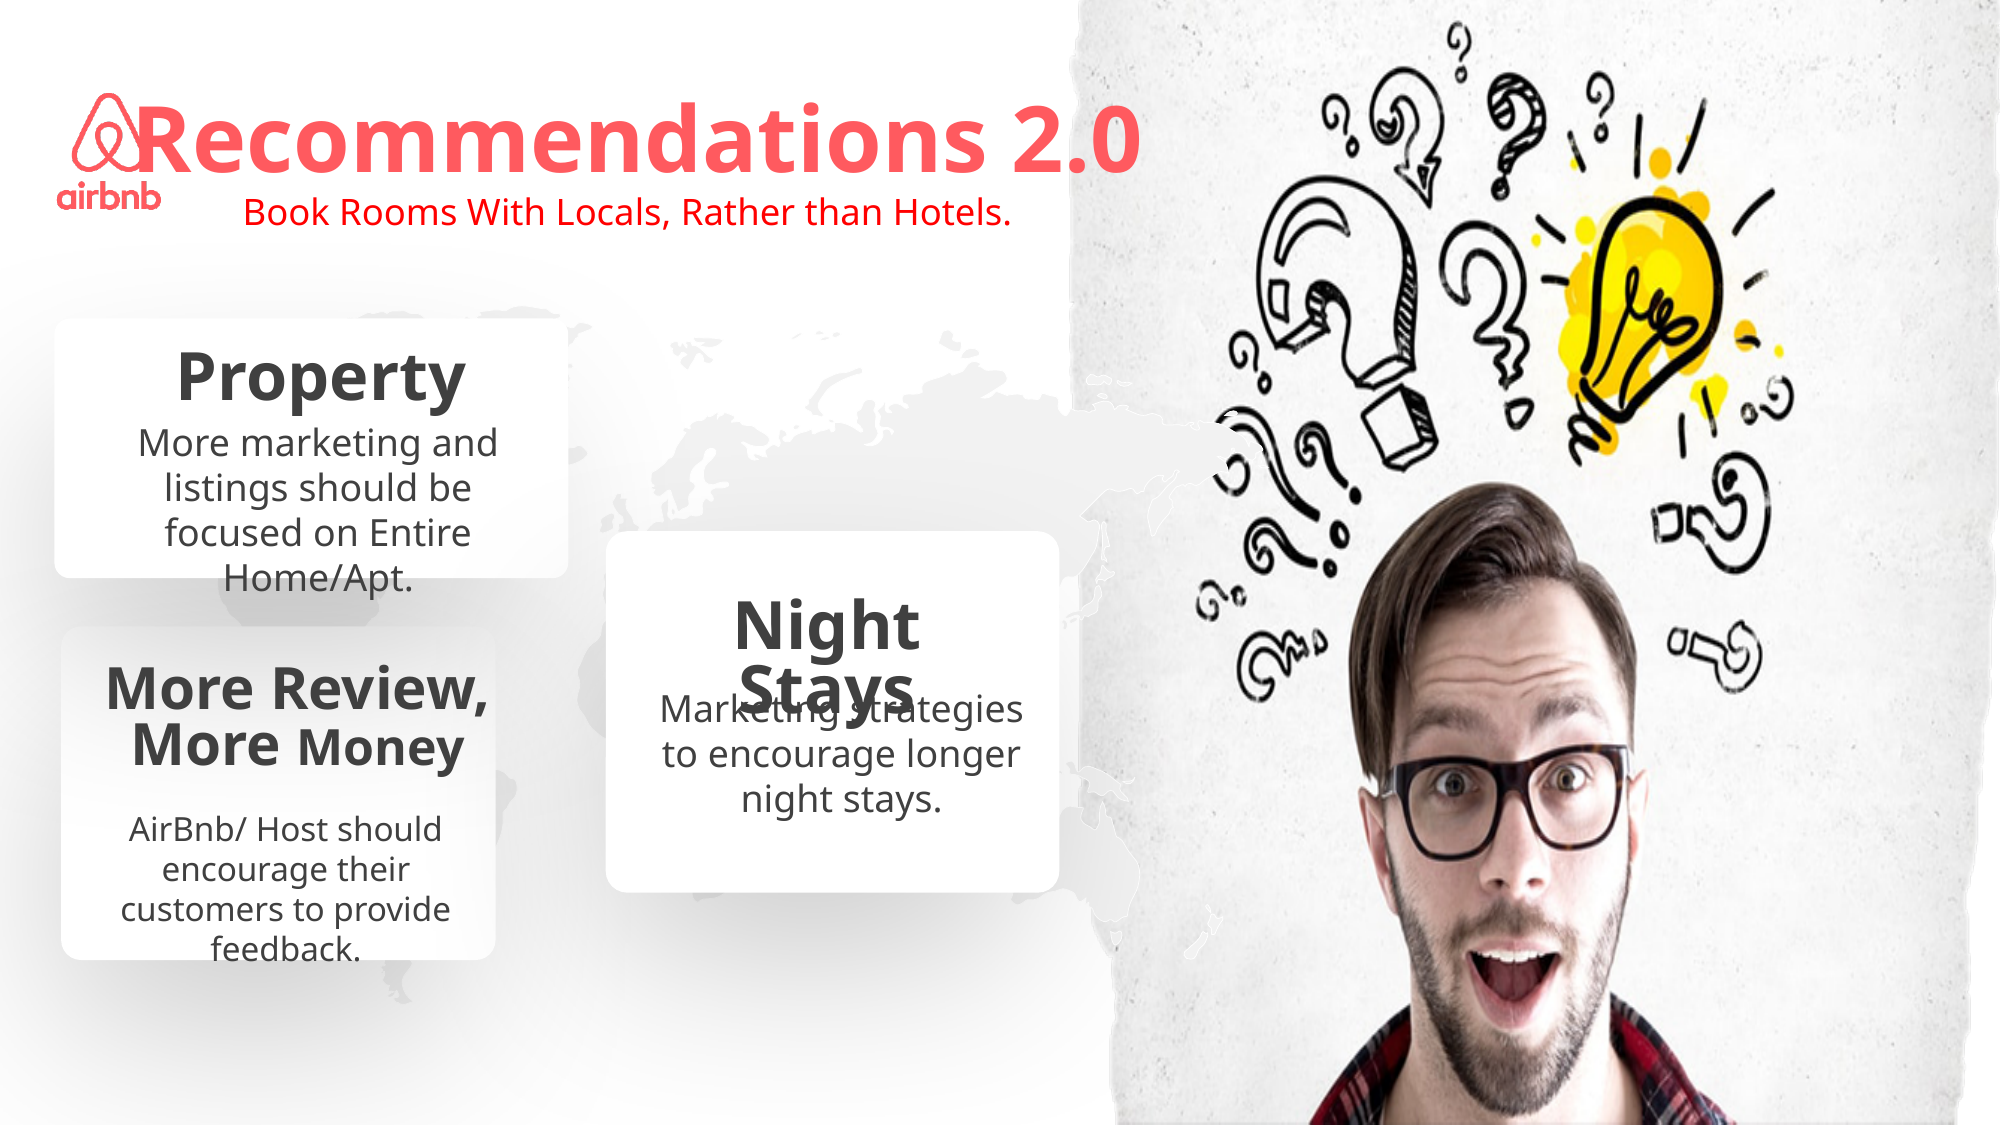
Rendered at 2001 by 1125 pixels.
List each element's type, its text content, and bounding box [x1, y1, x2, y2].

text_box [48, 303, 1269, 1006]
picture [53, 91, 163, 211]
title Recommendations 2.0 [92, 81, 868, 204]
text_box Book Rooms With Locals, Rather than Hotels. [228, 186, 868, 267]
picture [868, 0, 2000, 1125]
